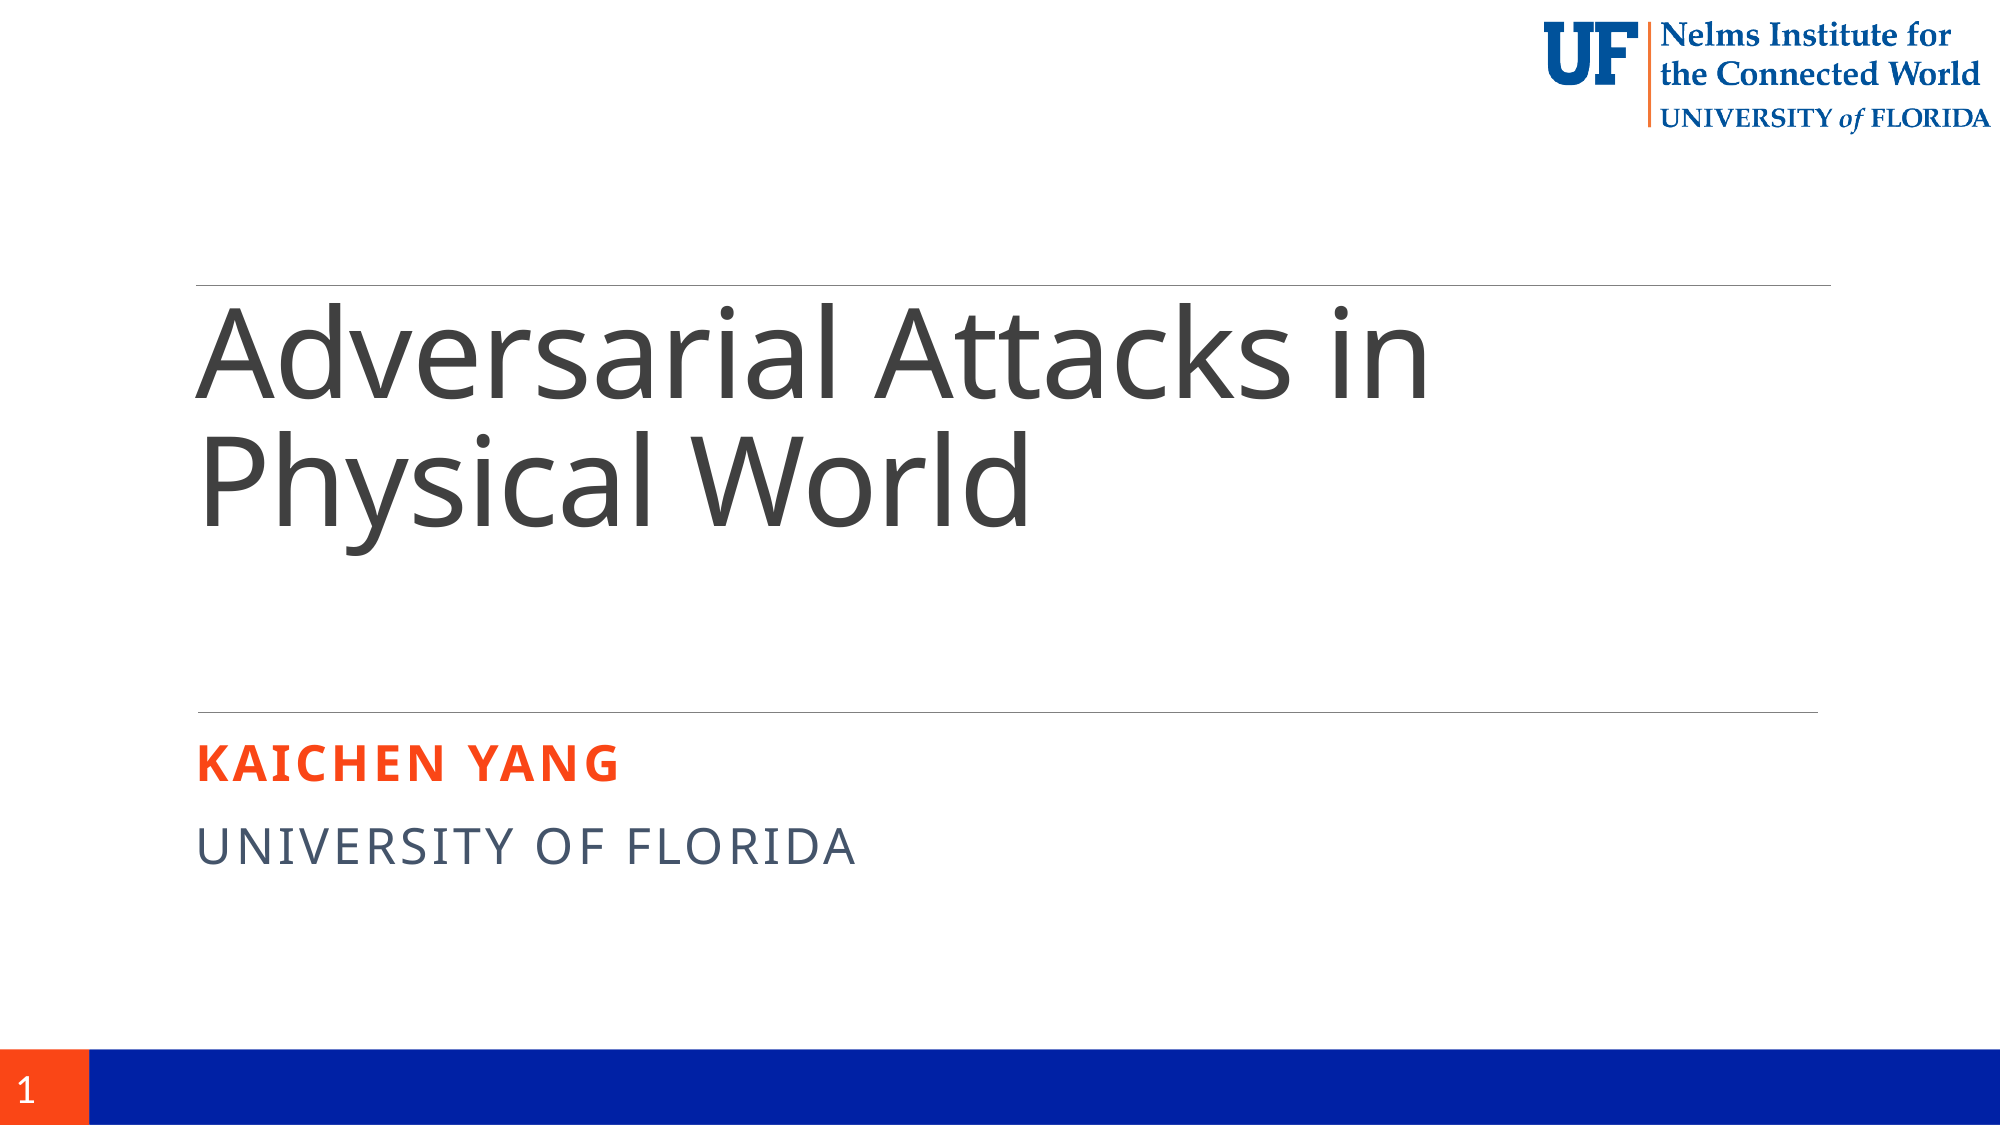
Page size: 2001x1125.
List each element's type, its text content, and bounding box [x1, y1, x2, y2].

slide_number 1 [0, 1049, 90, 1125]
picture [1531, 1, 2000, 141]
title Adversarial Attacks in Physical World [180, 124, 1830, 710]
slide_number [90, 1050, 1143, 1125]
subtitle KAICHEN YANG University of Florida [180, 730, 1831, 919]
